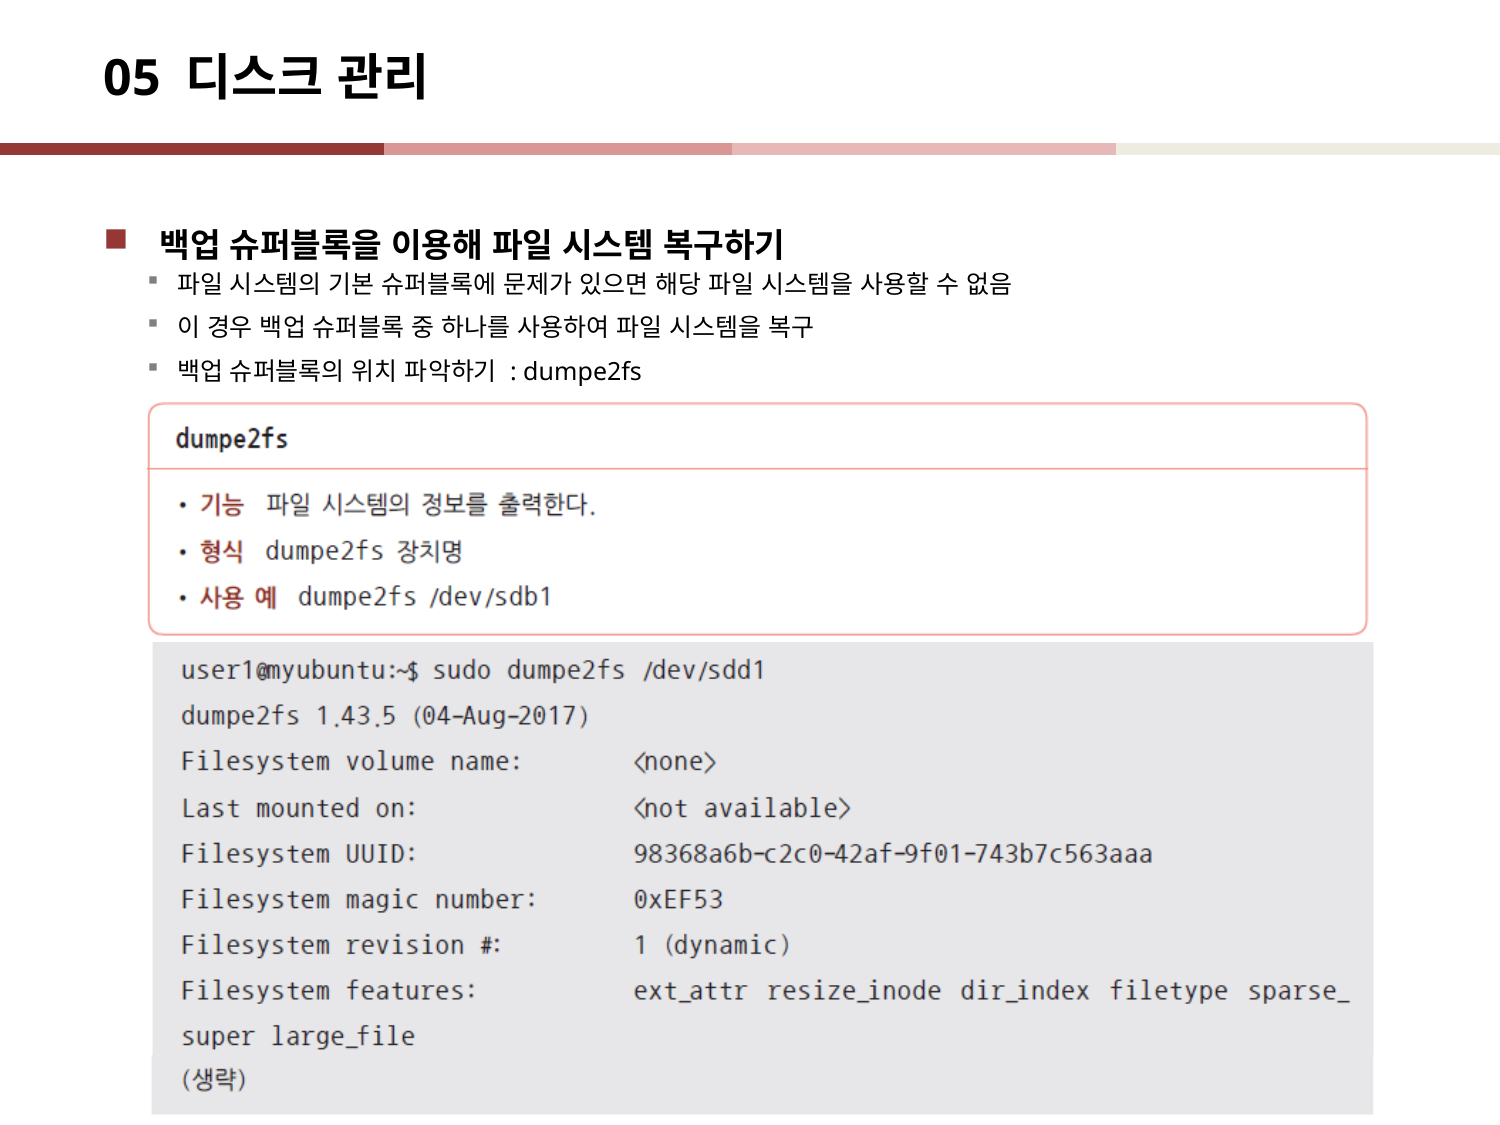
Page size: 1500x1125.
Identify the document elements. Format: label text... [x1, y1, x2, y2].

list 백업 슈퍼블록을 이용해 파일 시스템 복구하기 파일 시스템의 기본 슈퍼블록에 문제가 있으면 해당 파일 시스템을 사용할 수 없음 이 경우 백업 슈퍼블록 중 하나를 사용하여 파일 시스템을 복구 백업 슈퍼블록의 위치 파악하기 : dumpe2fs [88, 196, 1436, 1083]
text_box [149, 642, 1379, 1120]
title 05 디스크 관리 [88, 30, 1330, 121]
picture [147, 401, 1377, 640]
